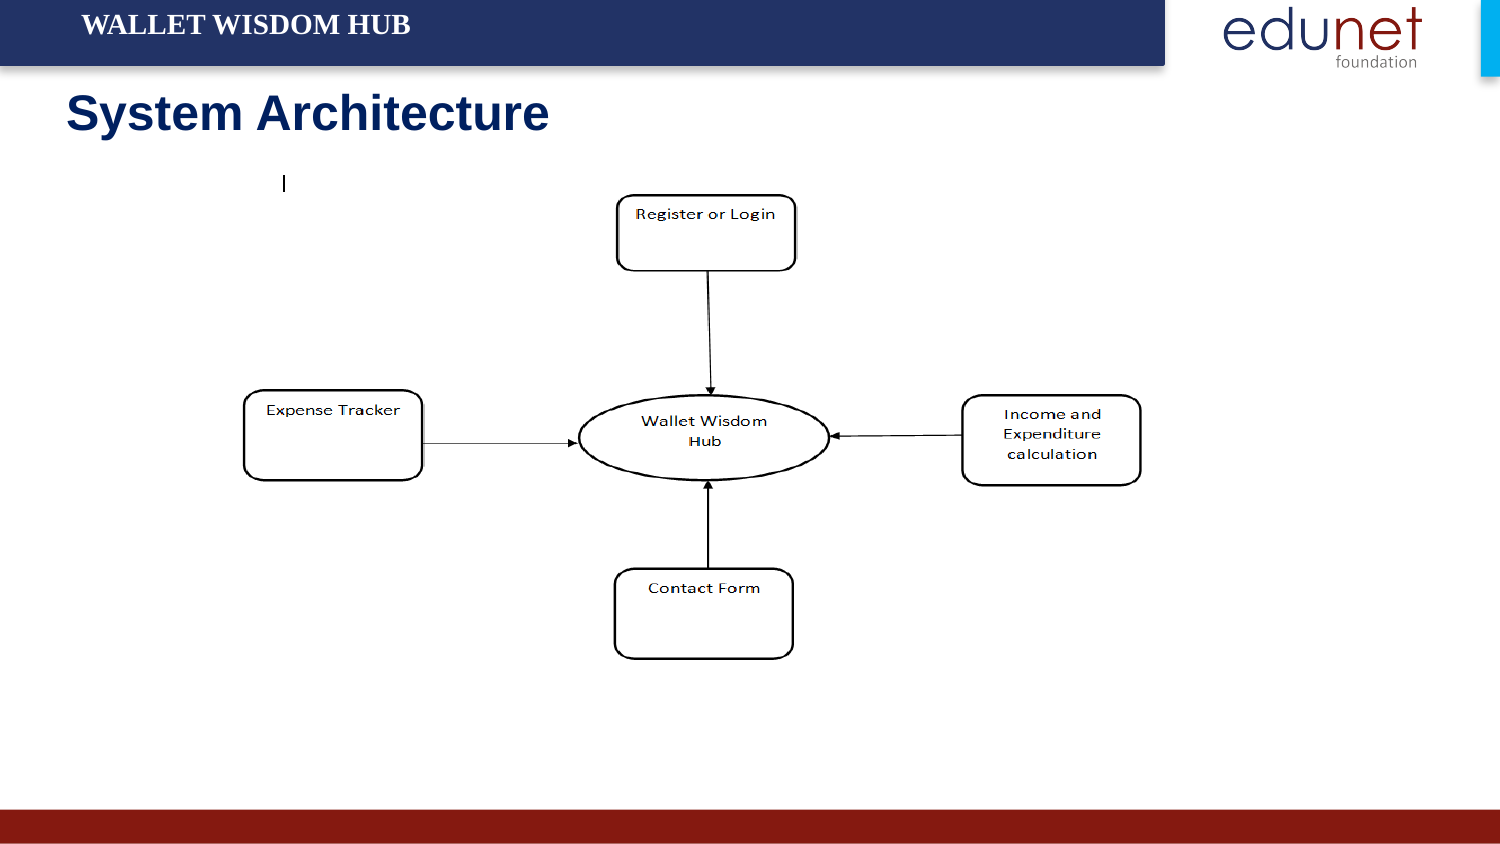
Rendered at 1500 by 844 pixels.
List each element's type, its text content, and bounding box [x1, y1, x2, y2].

text_box WALLET WISDOM HUB [0, 0, 494, 46]
picture [1219, 4, 1424, 72]
title System Architecture [51, 72, 1449, 229]
picture [203, 175, 1161, 707]
